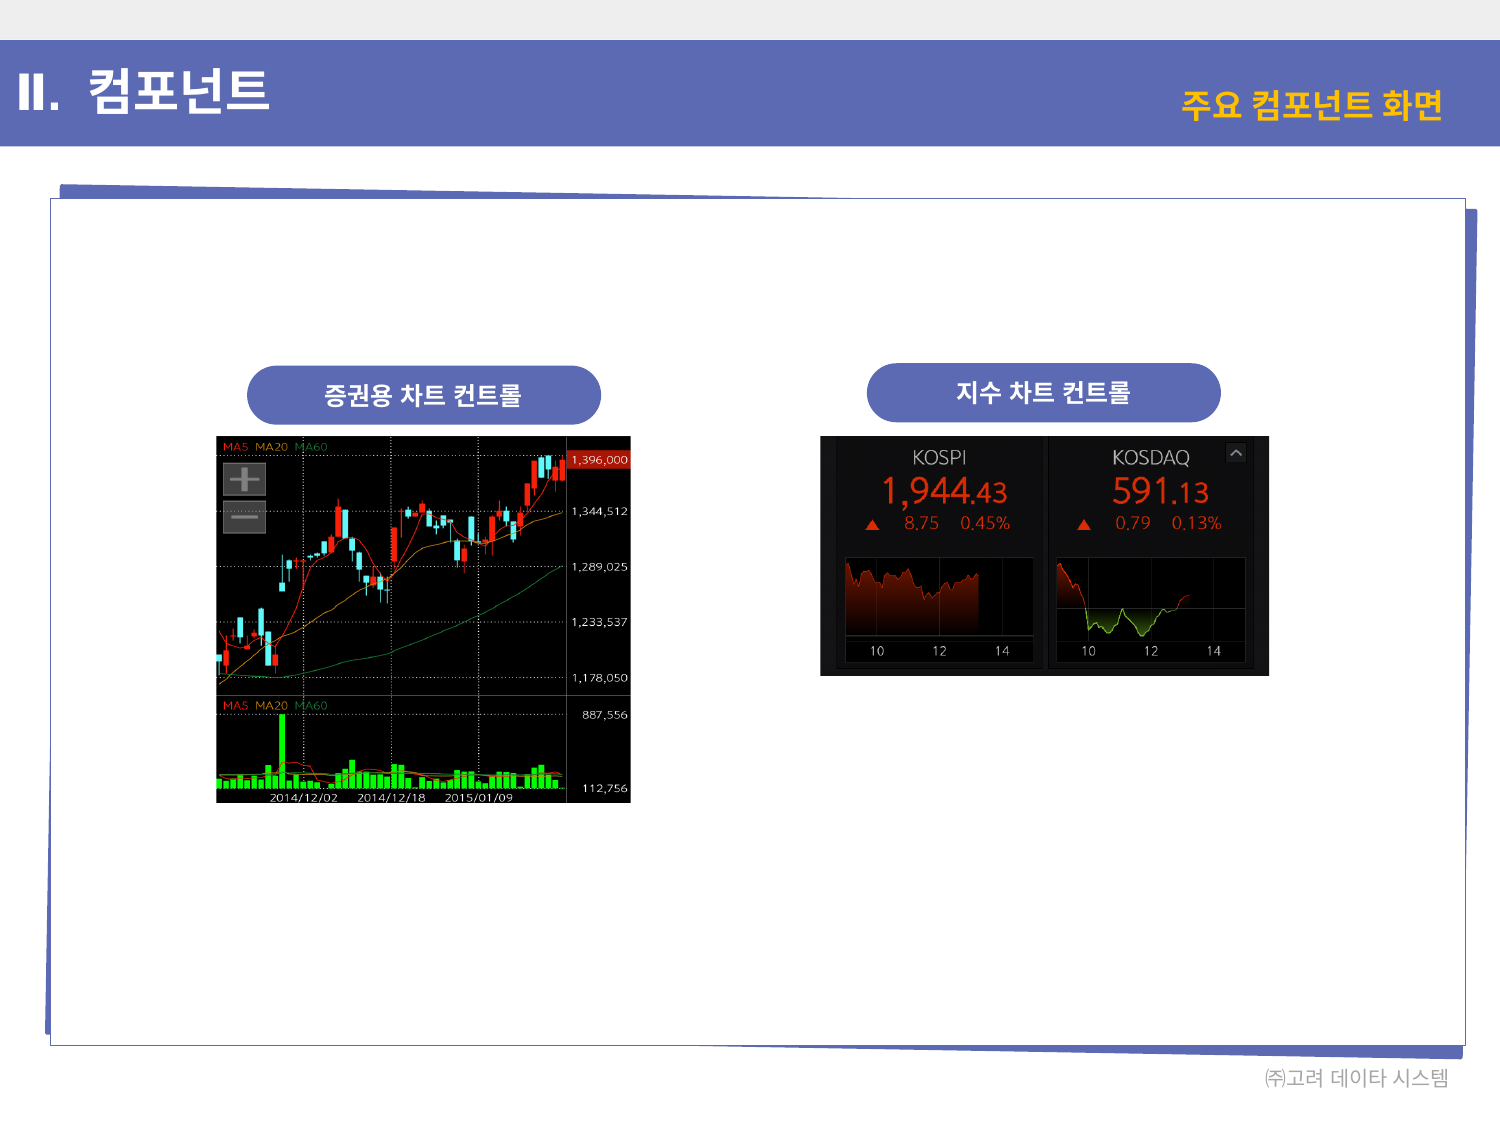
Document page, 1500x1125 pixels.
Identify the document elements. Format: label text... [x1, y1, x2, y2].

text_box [50, 197, 1469, 1046]
text_box Ⅱ. 컴포넌트 [0, 52, 575, 128]
text_box 주요 컴포넌트 화면 [1033, 78, 1459, 133]
picture [820, 435, 1270, 676]
picture [216, 436, 631, 803]
